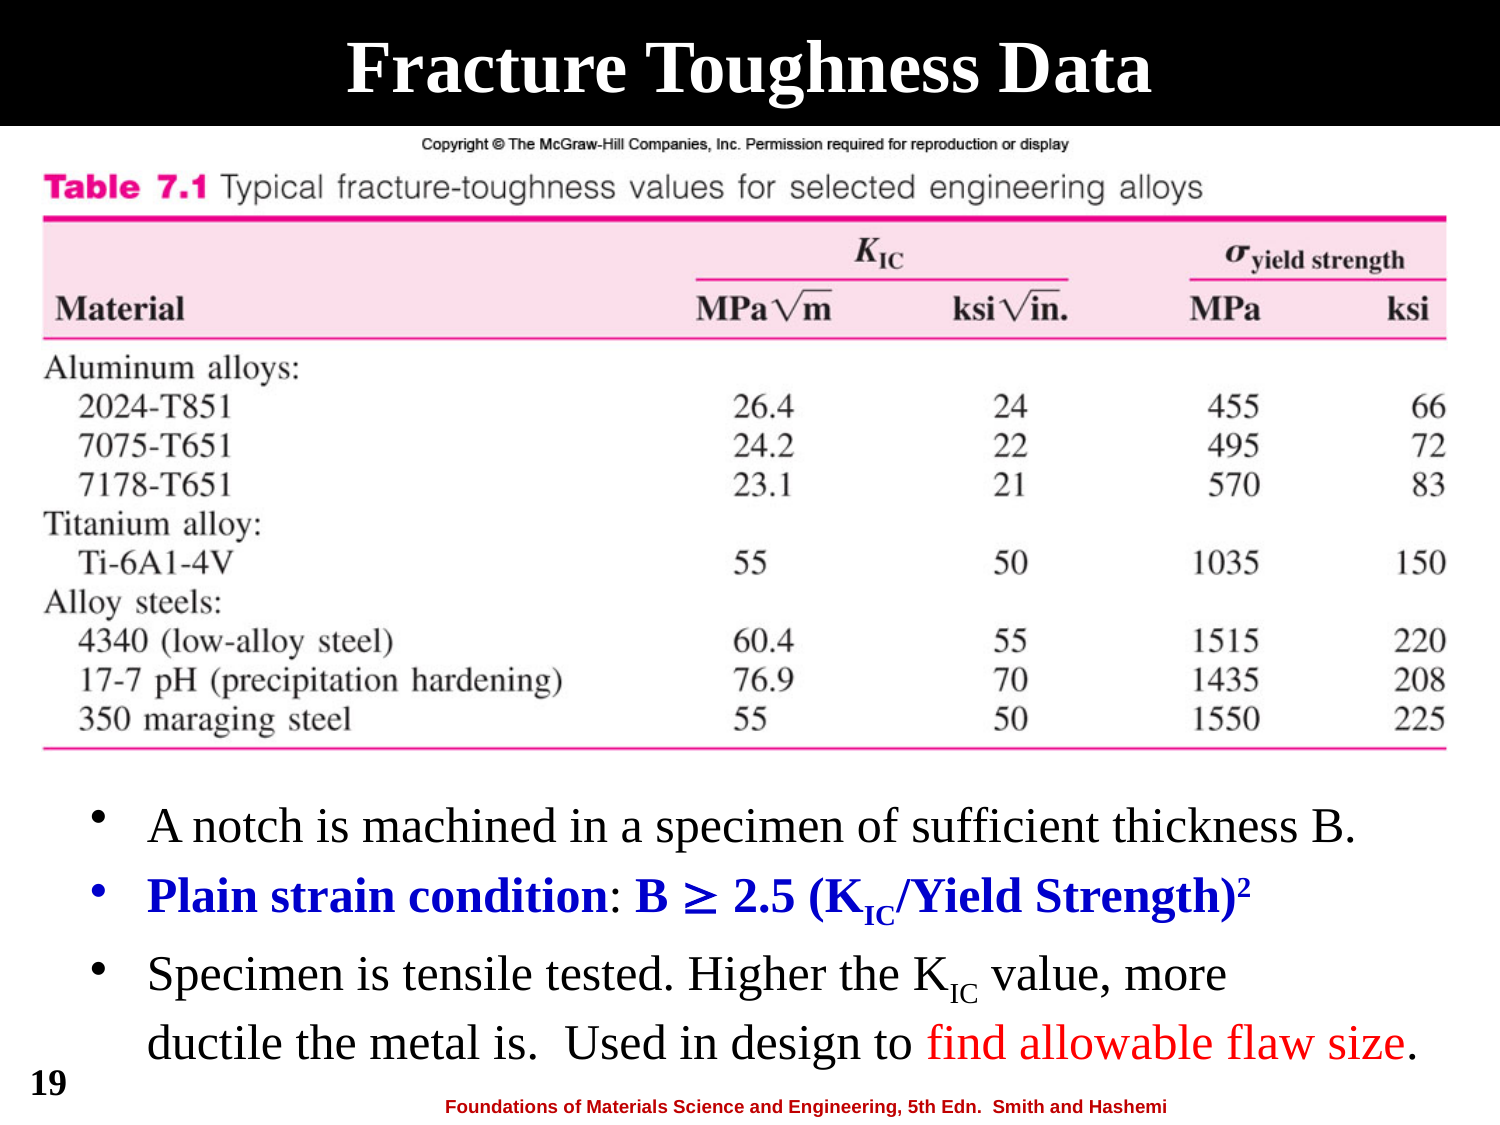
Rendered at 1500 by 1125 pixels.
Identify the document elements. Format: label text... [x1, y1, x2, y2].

slide_number 19 [0, 1049, 83, 1125]
title Fracture Toughness Data [0, 0, 1500, 126]
picture [40, 136, 1449, 752]
list A notch is machined in a specimen of sufficient thickness B. Plain strain condition: B  2.5 (KIC/Yield Strength)2 Specimen is tensile tested. Higher the KIC value, more ductile the metal is. Used in design to find allowable flaw size. [75, 785, 1458, 1083]
